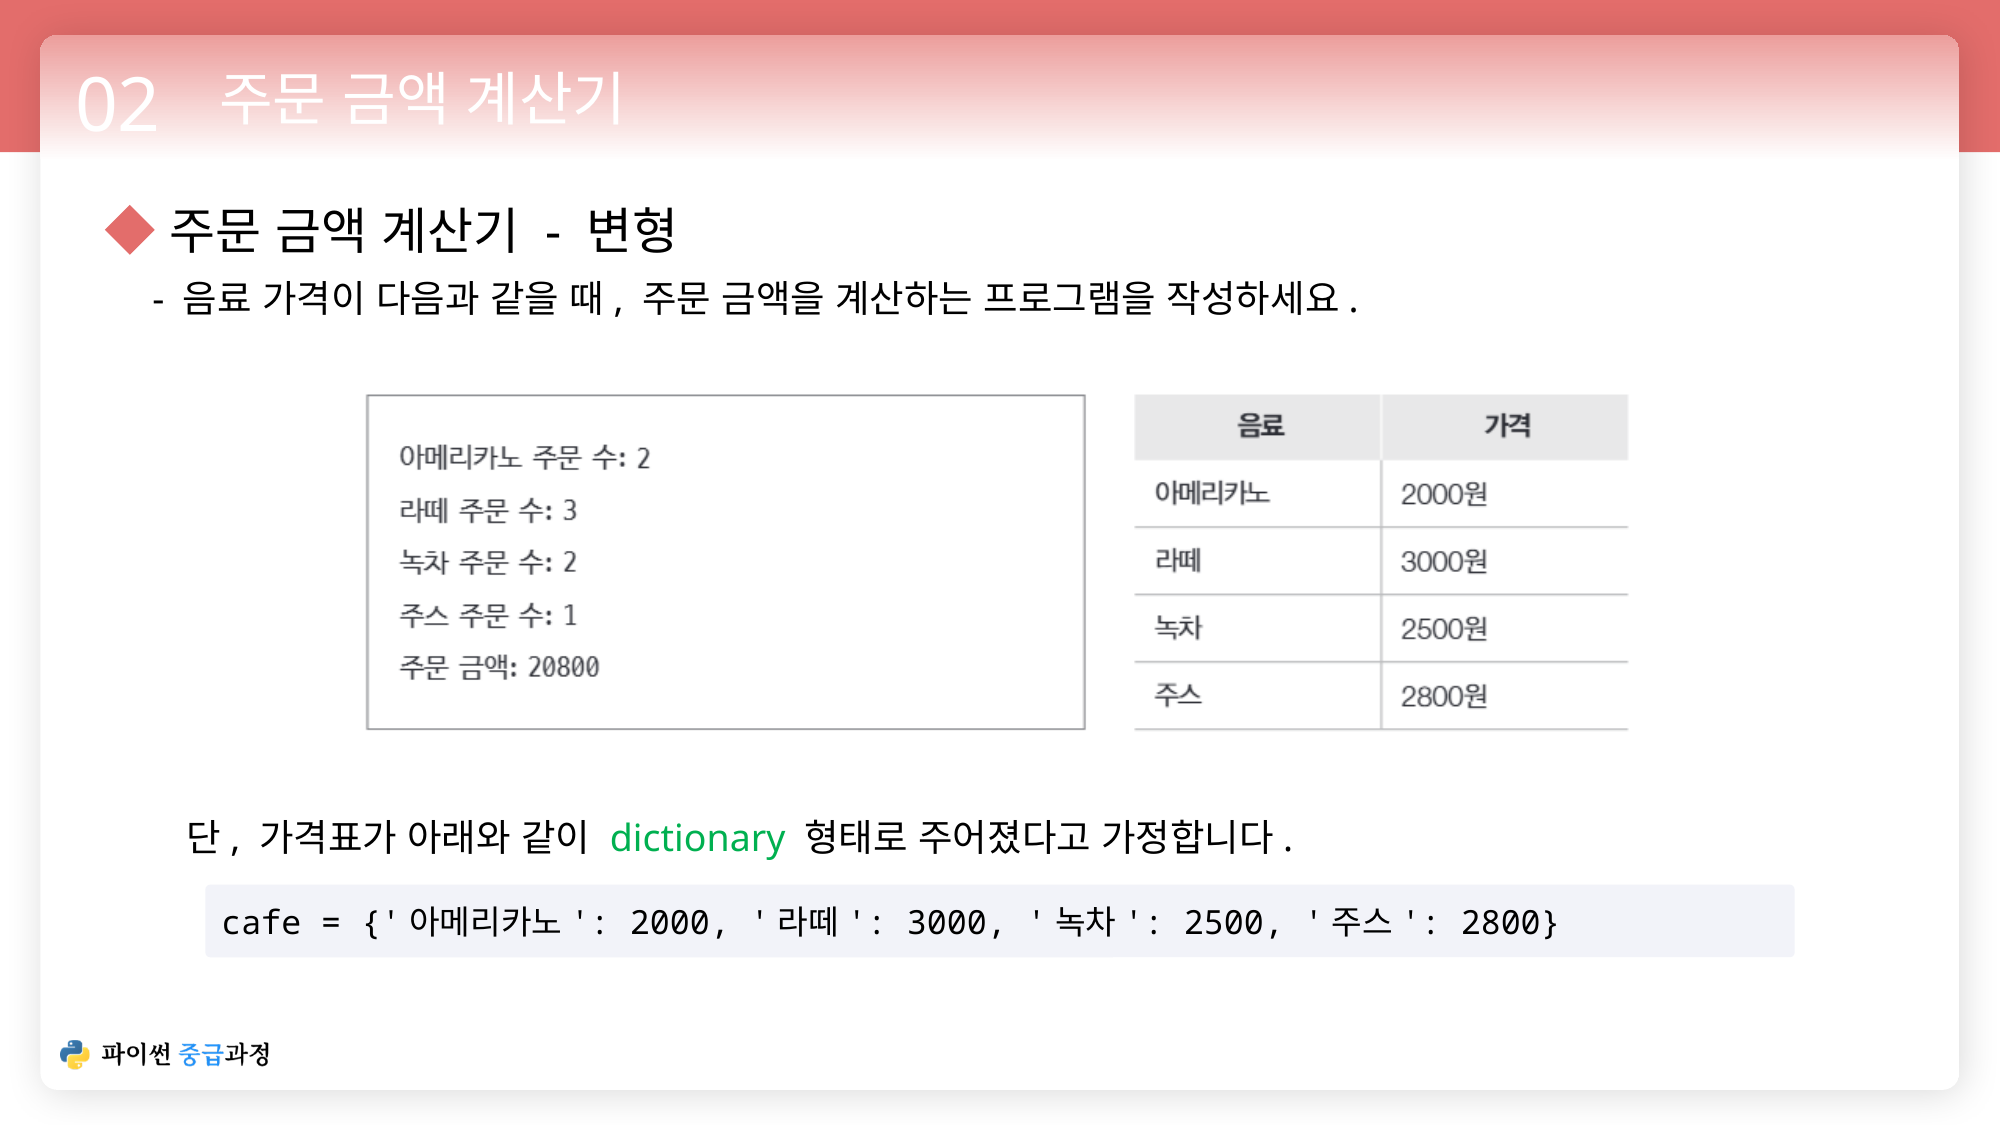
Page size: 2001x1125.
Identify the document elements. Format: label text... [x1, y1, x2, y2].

text_box 주문 금액 계산기 [213, 54, 1131, 140]
picture [60, 1038, 274, 1071]
text_box [103, 203, 157, 257]
text_box - 음료 가격이 다음과 같을 때, 주문 금액을 계산하는 프로그램을 작성하세요. [137, 267, 1800, 328]
text_box cafe = {'아메리카노': 2000, '라떼': 3000, '녹차': 2500, '주스': 2800} [204, 883, 1796, 959]
text_box 단, 가격표가 아래와 같이 dictionary 형태로 주어졌다고 가정합니다. [154, 806, 1818, 867]
text_box [0, 0, 2000, 153]
text_box [39, 34, 1961, 1091]
text_box 주문 금액 계산기 - 변형 [154, 191, 1202, 267]
picture [360, 387, 1640, 738]
text_box 02 [60, 48, 213, 154]
